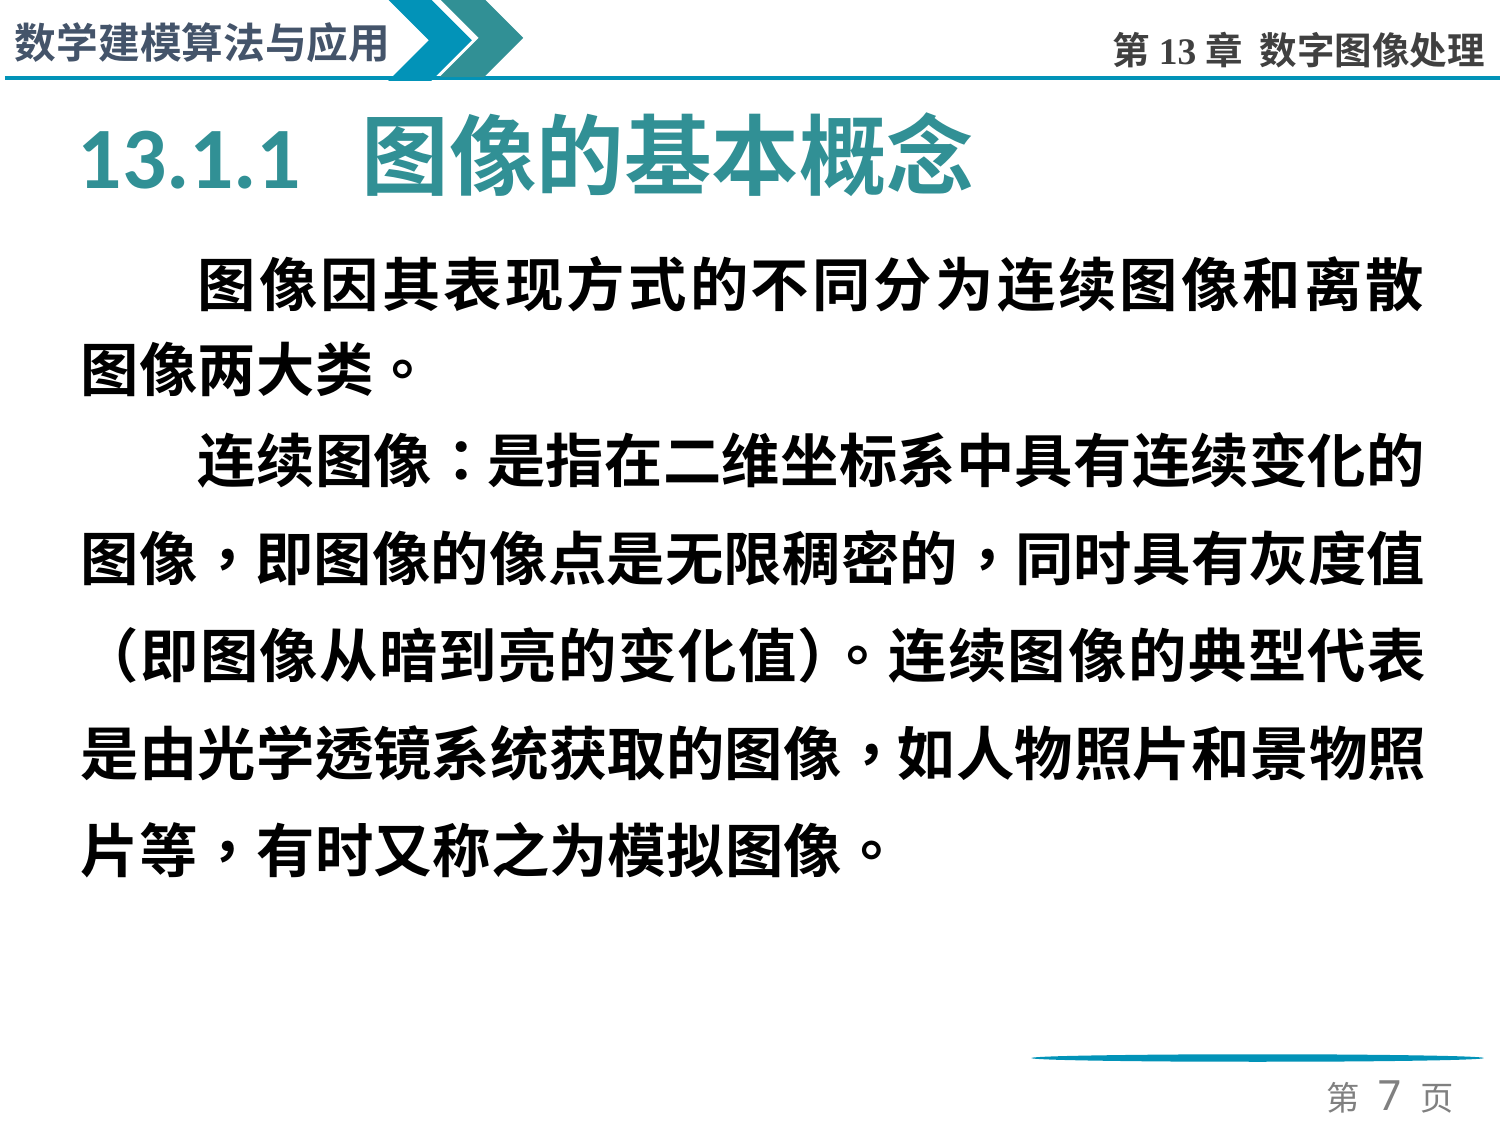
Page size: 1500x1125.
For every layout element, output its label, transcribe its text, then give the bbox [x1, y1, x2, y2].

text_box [80, 246, 1424, 905]
text_box 13.1.1 图像的基本概念 [63, 94, 1100, 214]
